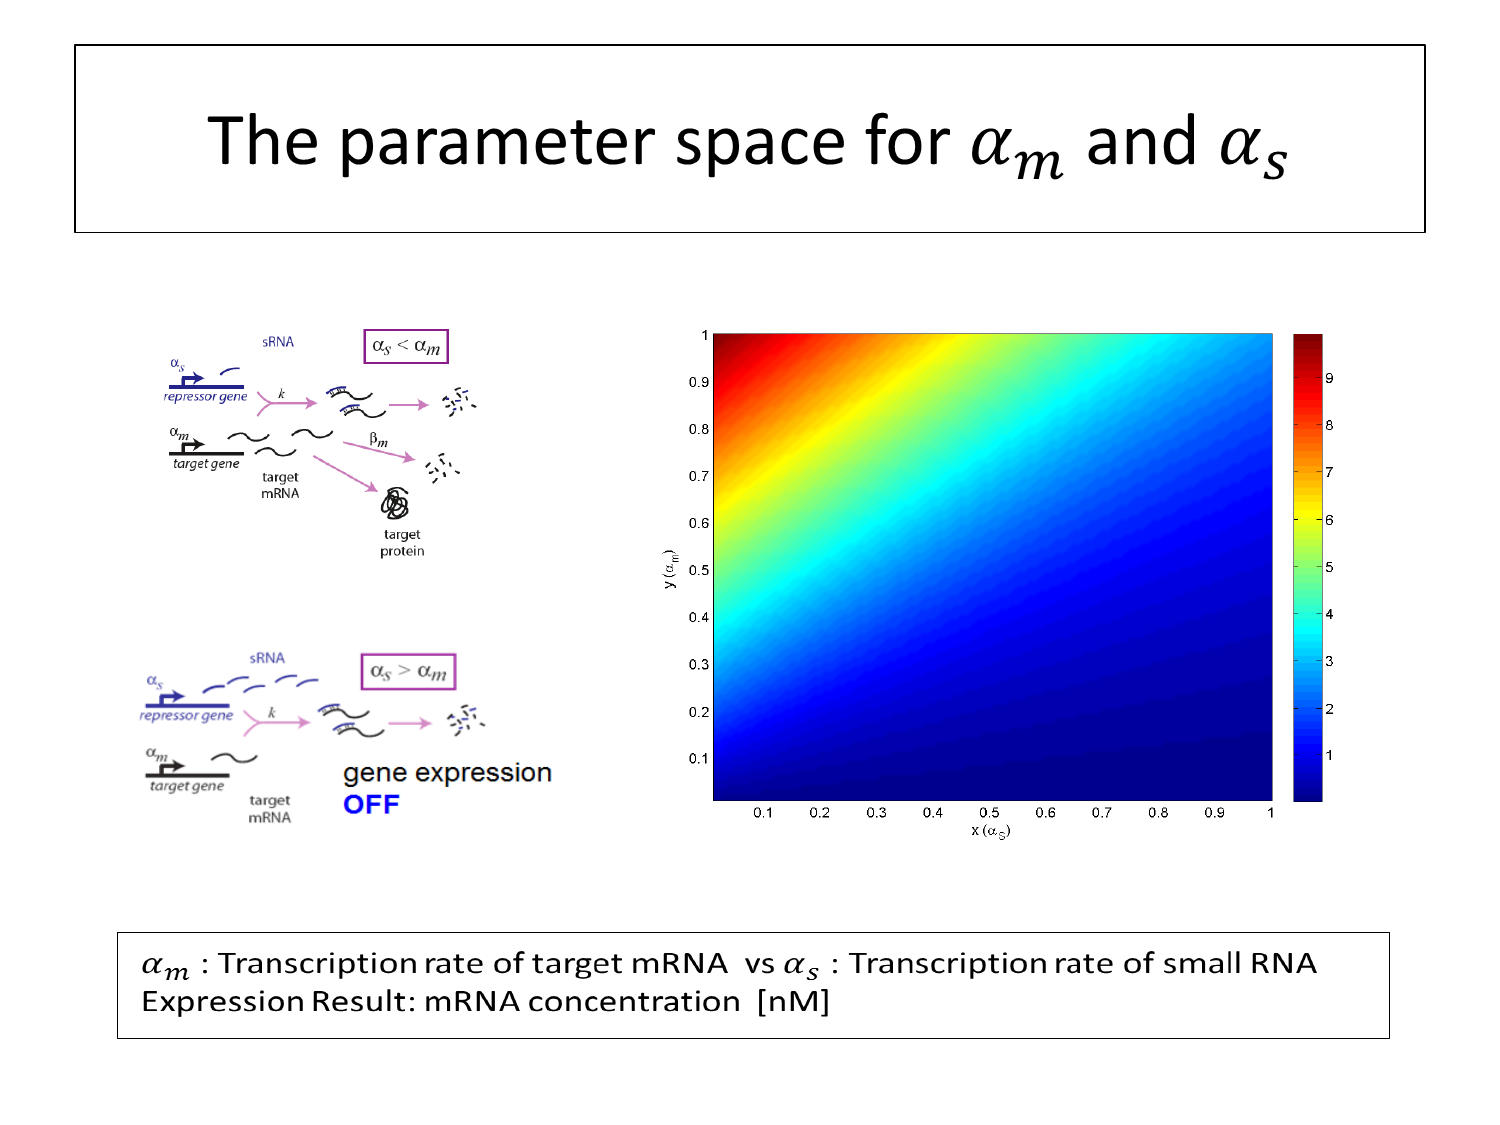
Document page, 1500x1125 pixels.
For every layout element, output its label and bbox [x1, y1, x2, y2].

picture [147, 314, 491, 566]
picture [74, 44, 1426, 233]
picture [117, 932, 1390, 1039]
picture [607, 290, 1422, 863]
picture [122, 635, 583, 837]
